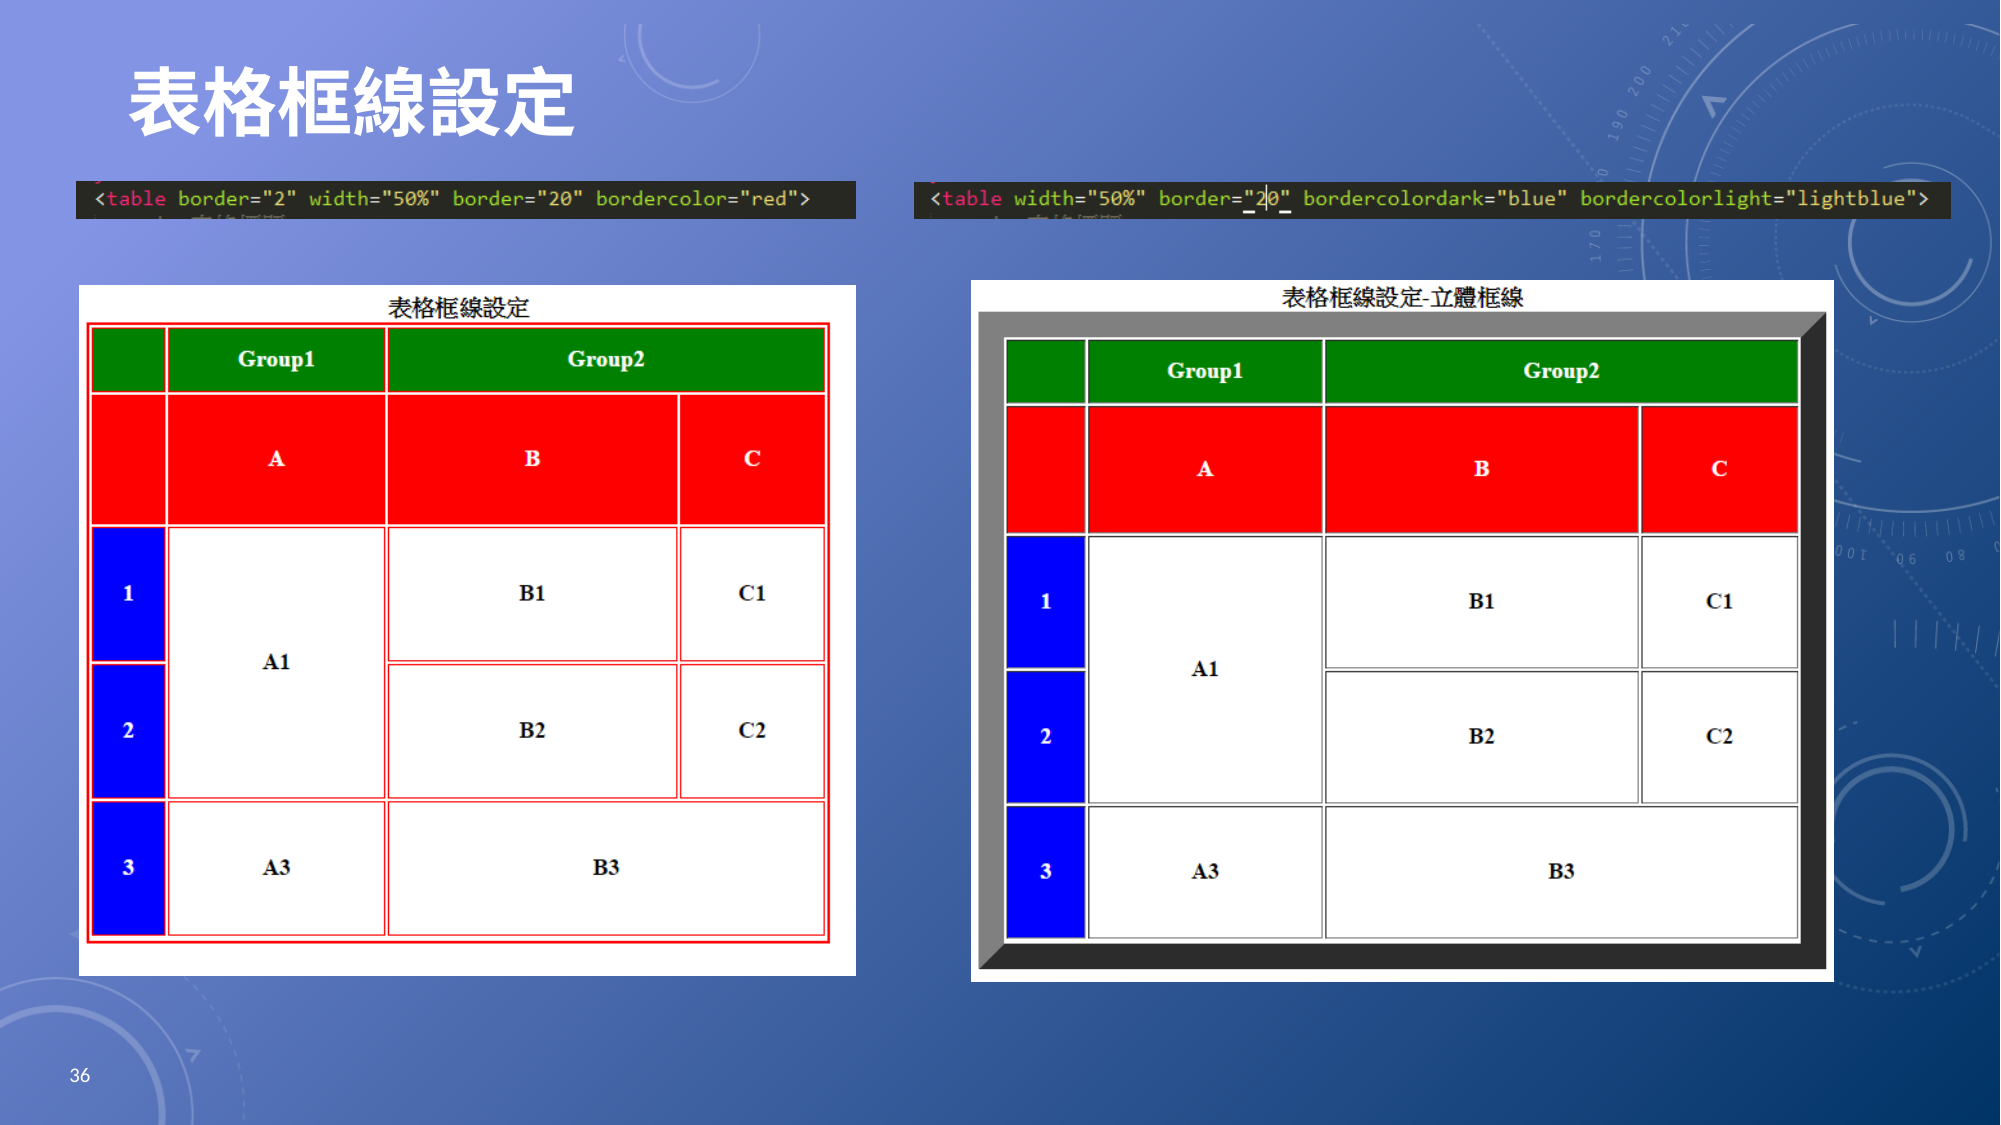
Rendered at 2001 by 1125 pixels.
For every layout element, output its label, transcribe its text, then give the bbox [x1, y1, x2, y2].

title 表格框線設定 [112, 24, 1775, 177]
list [971, 279, 1834, 982]
picture [0, 24, 2000, 1125]
slide_number 36 [14, 1043, 106, 1106]
